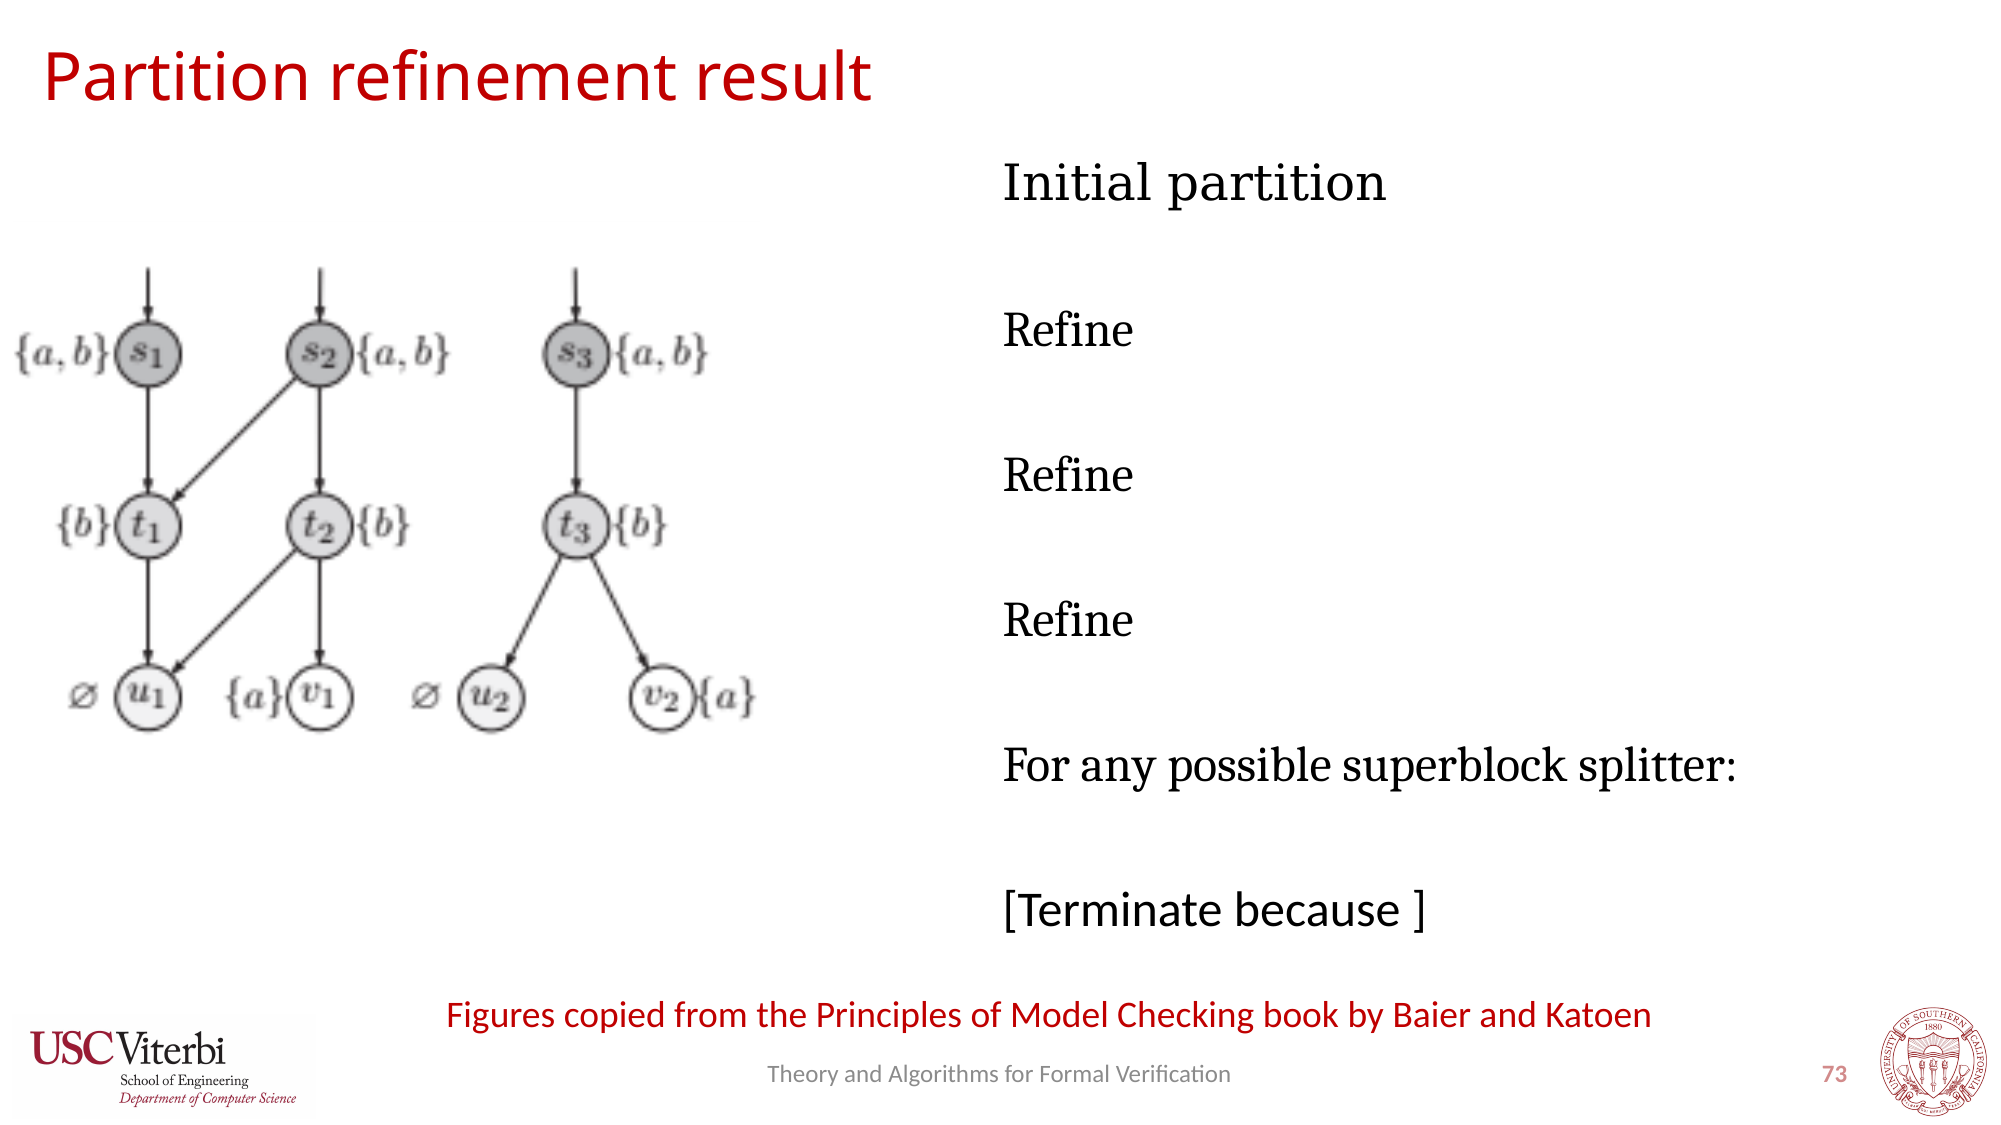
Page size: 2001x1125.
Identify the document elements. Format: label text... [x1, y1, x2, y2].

picture [1879, 1002, 1988, 1119]
picture [12, 1014, 316, 1119]
footer Theory and Algorithms for Formal Verification [662, 1042, 1338, 1103]
title Partition refinement result [27, 18, 1819, 141]
text_box Figures copied from the Principles of Model Checking book by Baier and Katoen [431, 982, 1669, 1043]
picture [13, 220, 761, 784]
slide_number 73 [1684, 1042, 1863, 1103]
